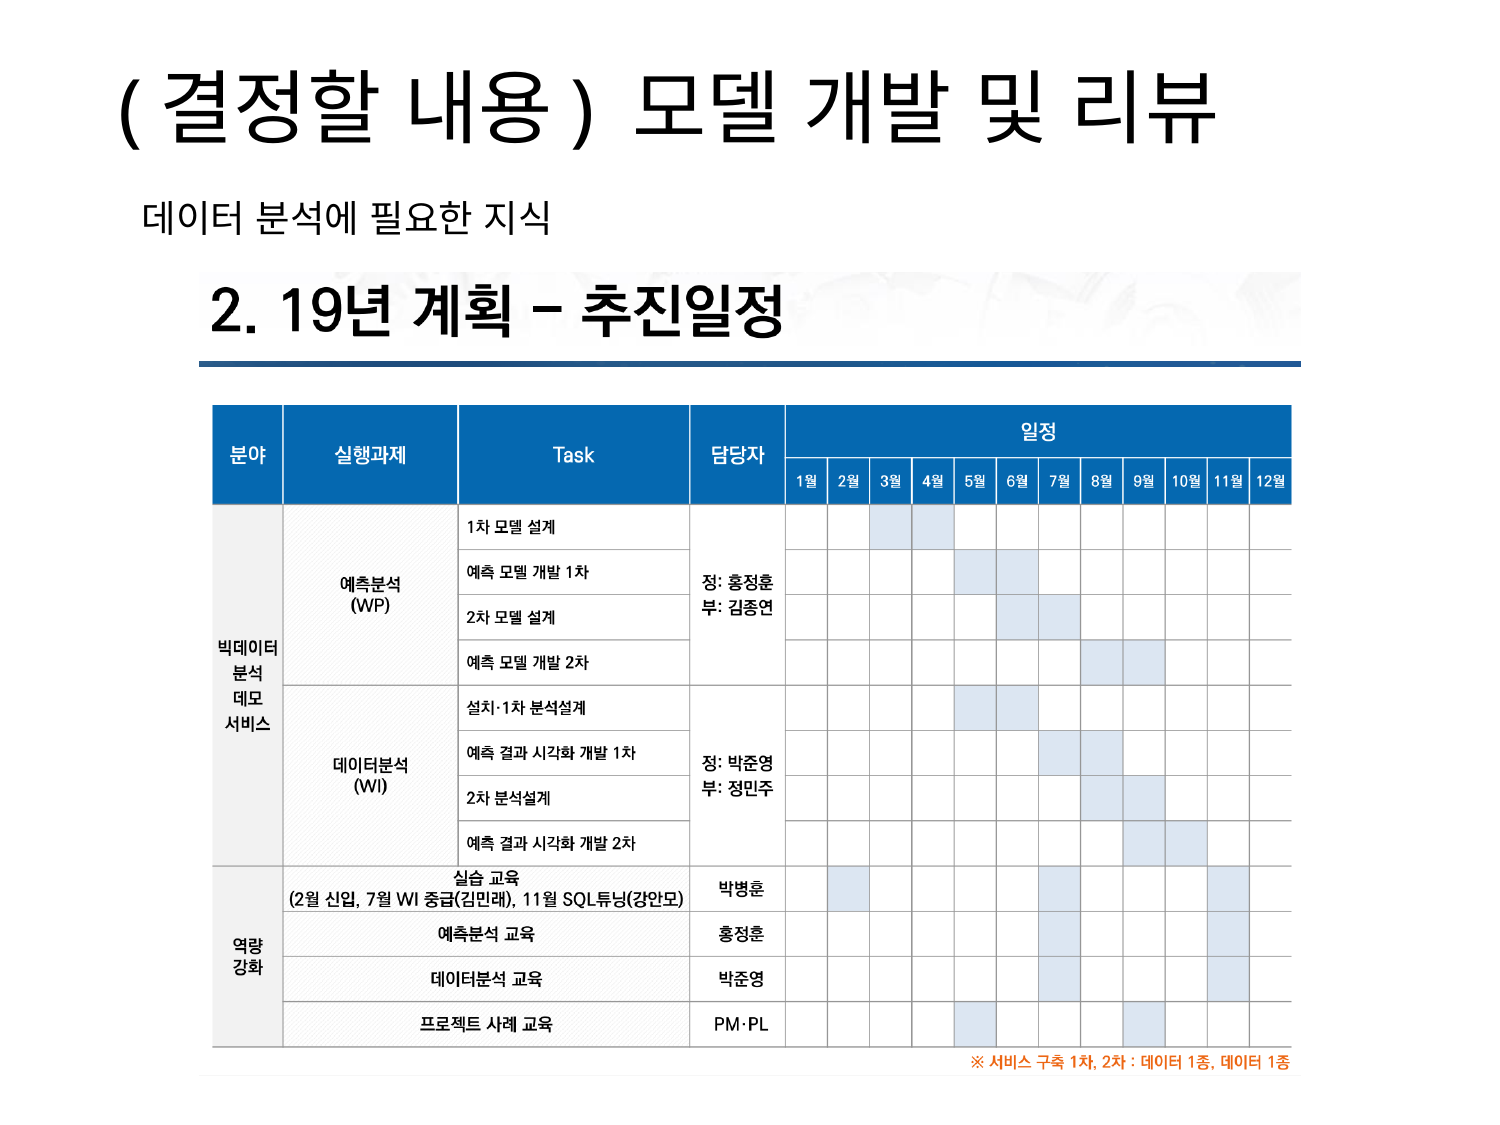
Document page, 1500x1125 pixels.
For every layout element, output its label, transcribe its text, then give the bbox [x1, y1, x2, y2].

title (결정할 내용) 모델 개발 및 리뷰 [103, 59, 1397, 163]
text_box 데이터 분석에 필요한 지식 [127, 187, 1366, 248]
picture [199, 272, 1301, 1076]
